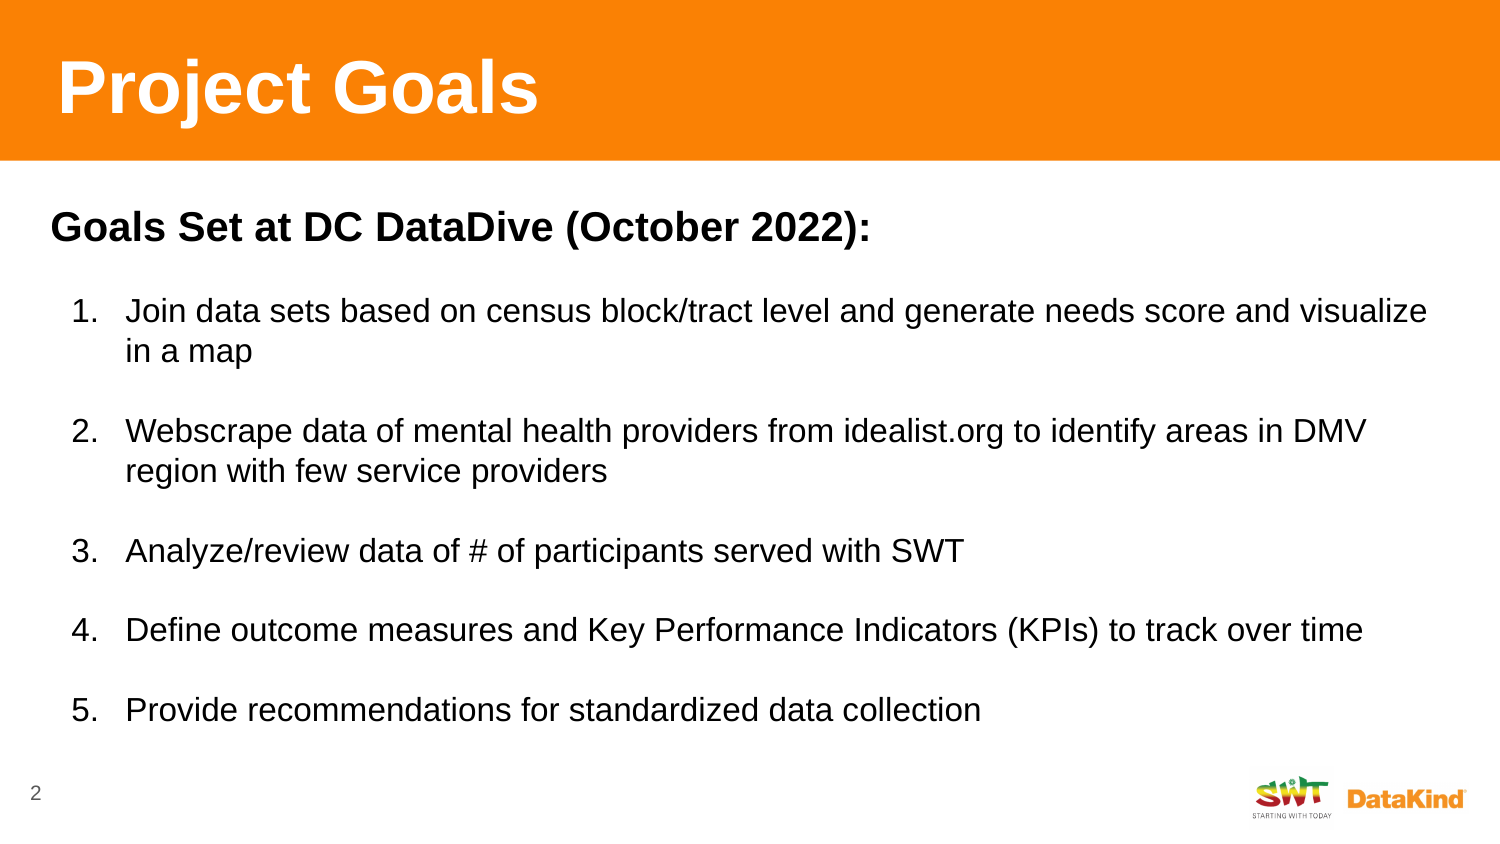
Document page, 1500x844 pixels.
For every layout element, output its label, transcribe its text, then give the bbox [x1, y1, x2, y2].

title [0, 0, 1500, 161]
text_box Project Goals [42, 23, 826, 144]
text_box Goals Set at DC DataDive (October 2022): Join data sets based on census block/tract level and generate needs score and visualize in a map Webscrape data of mental health providers from idealist.org to identify areas in DMV region with few service providers Analyze/review data of # of participants served with SWT Define outcome measures and Key Performance Indicators (KPIs) to track over time Provide recommendations for standardized data collection [35, 184, 1469, 775]
picture [1343, 781, 1469, 815]
slide_number ‹#› [15, 759, 106, 824]
picture [1248, 766, 1335, 830]
